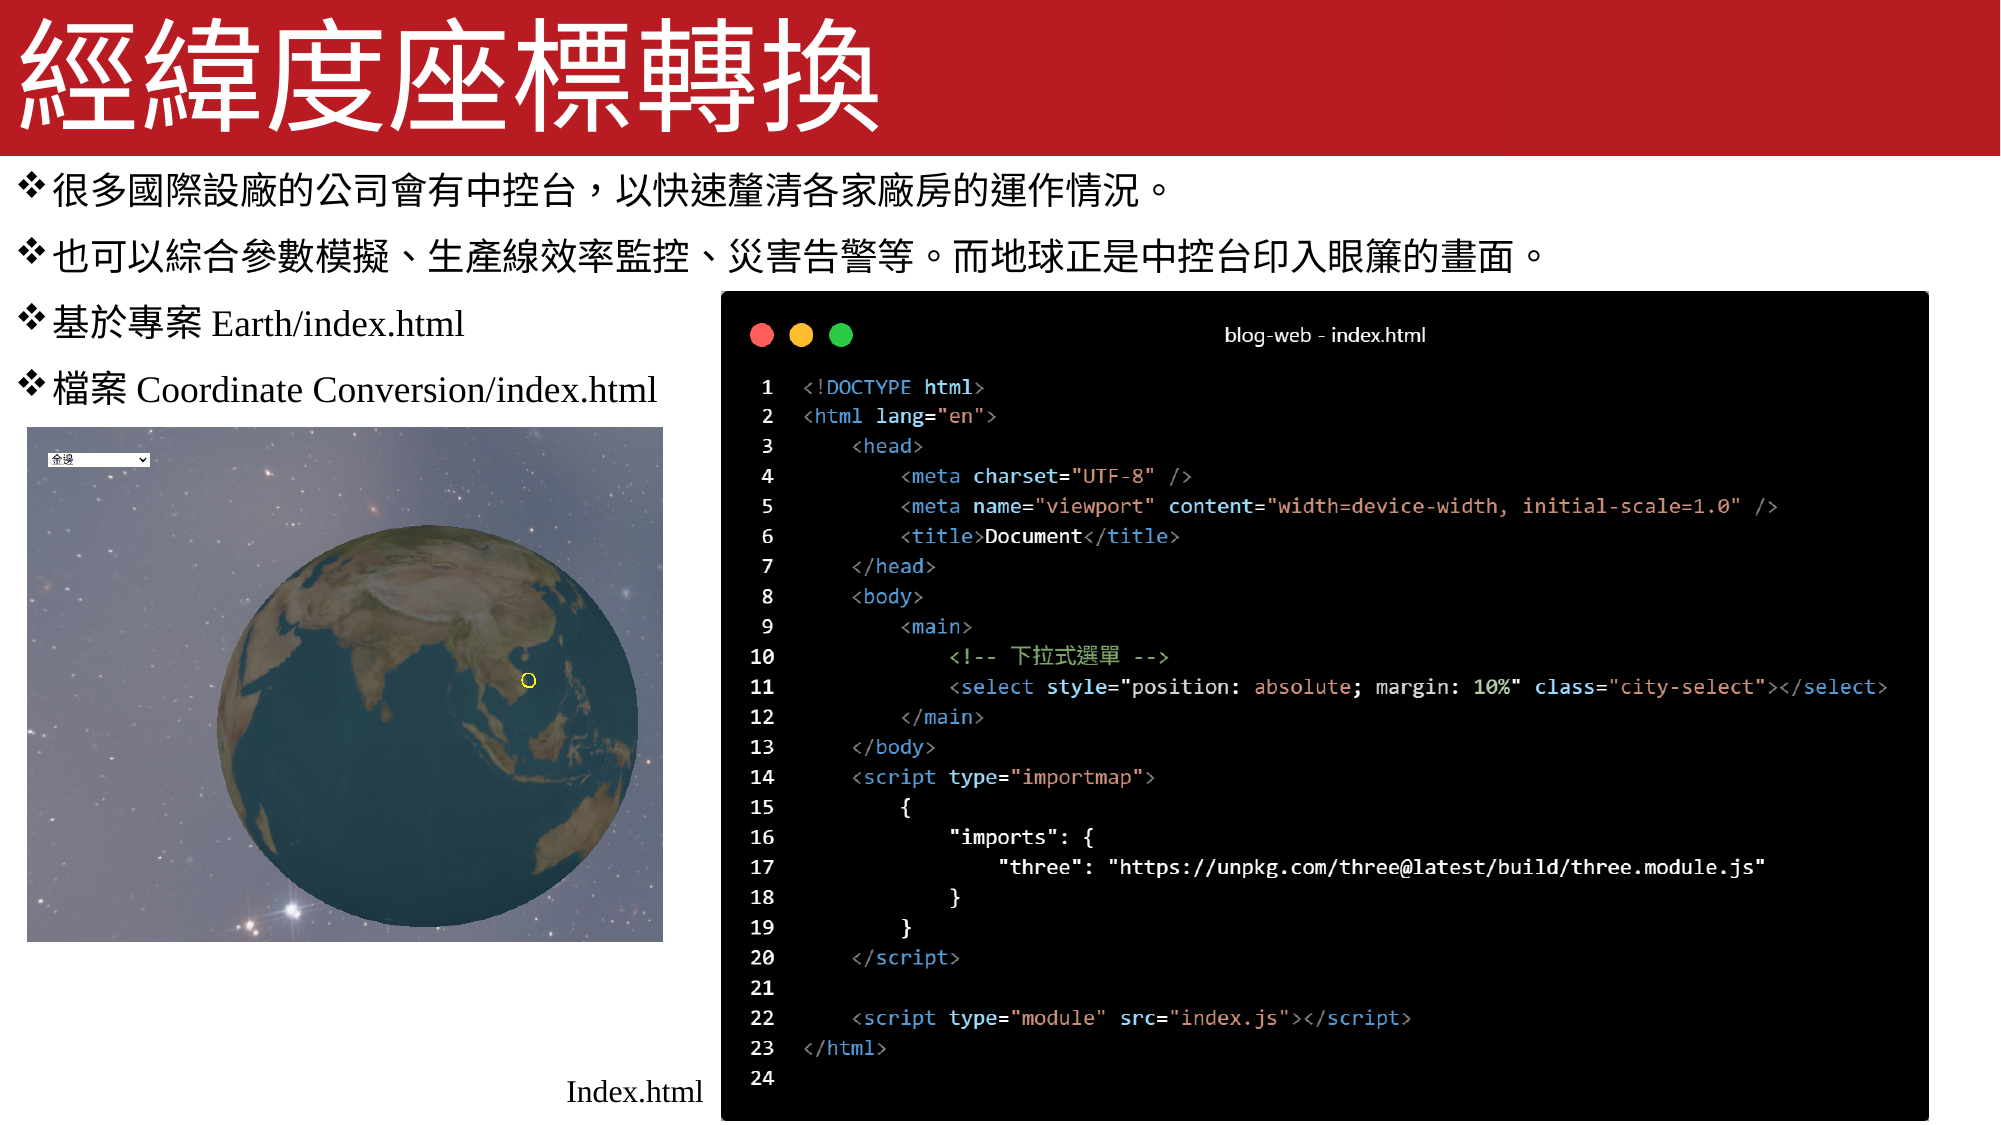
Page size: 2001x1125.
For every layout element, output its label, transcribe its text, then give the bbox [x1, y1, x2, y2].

list 很多國際設廠的公司會有中控台，以快速釐清各家廠房的運作情況。 也可以綜合參數模擬、生產線效率監控、災害告警等。而地球正是中控台印入眼簾的畫面。 基於專案Earth/index.html 檔案Coordinate Conversion/index.html [0, 159, 1988, 987]
title 經緯度座標轉換 [1, 0, 1727, 156]
picture [721, 291, 1929, 1121]
picture [27, 427, 663, 942]
list Index.html [406, 1063, 721, 1117]
